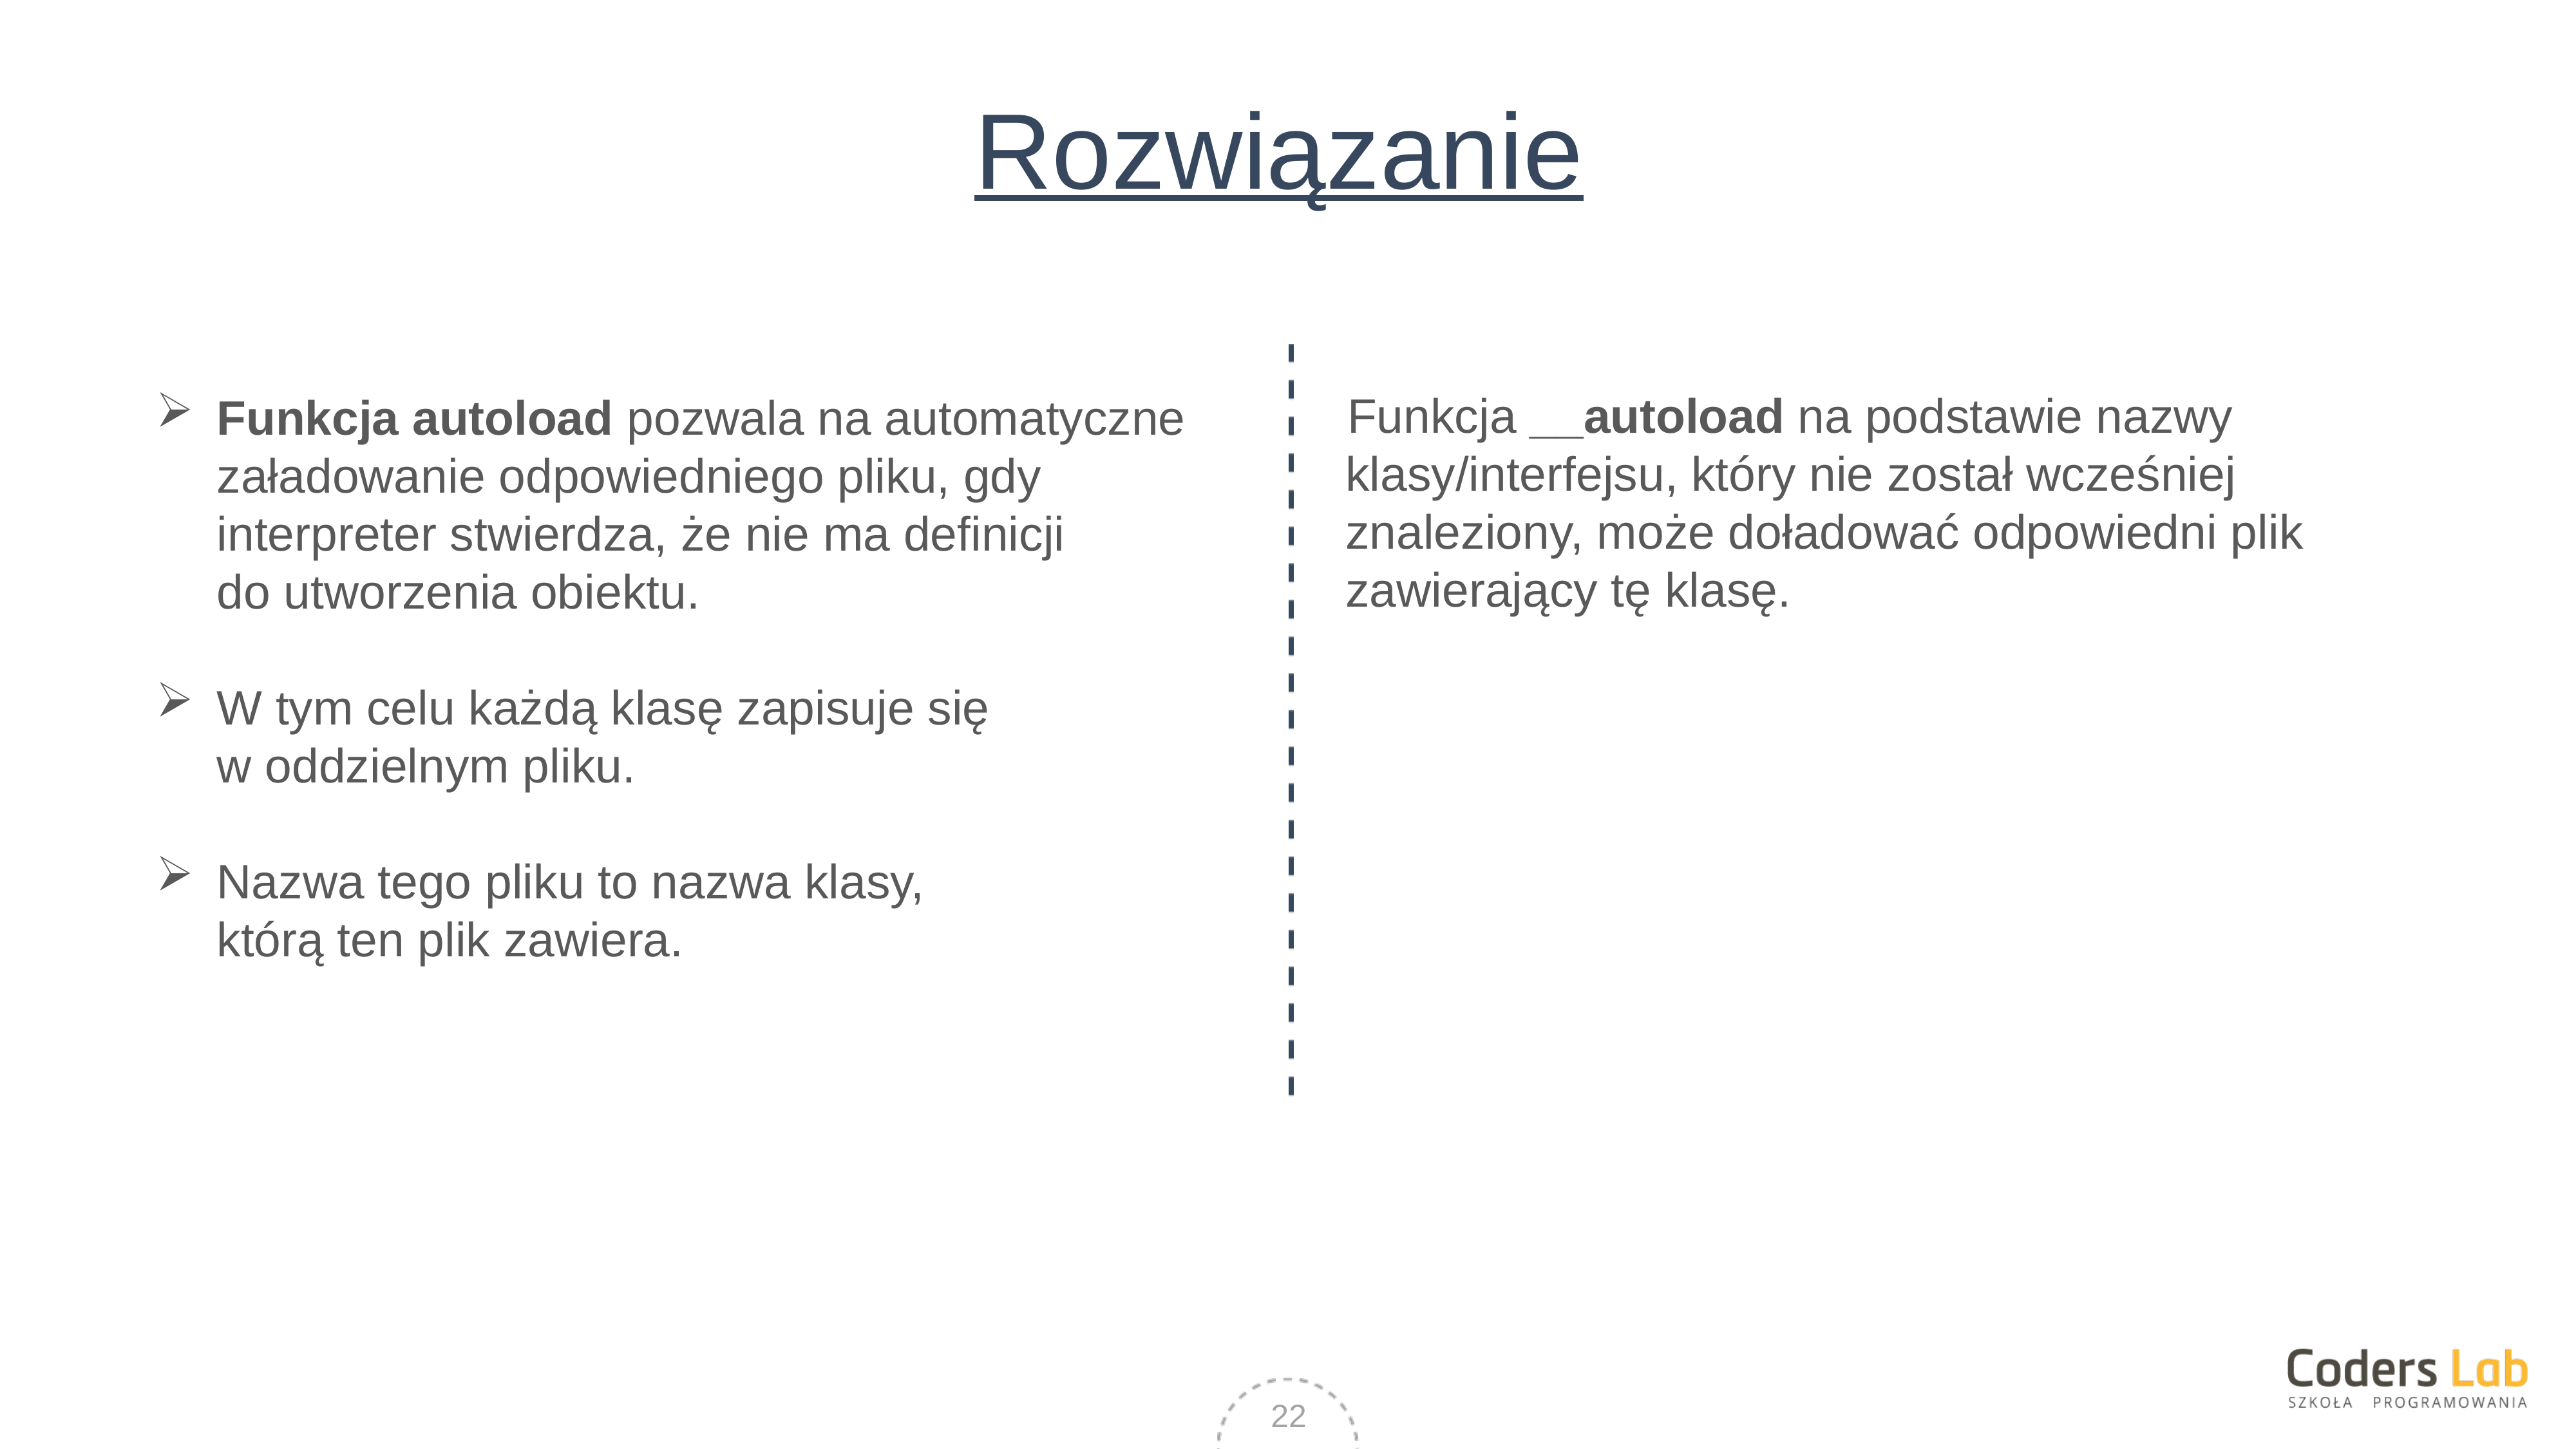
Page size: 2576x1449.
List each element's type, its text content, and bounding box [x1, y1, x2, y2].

text_box Funkcja autoload pozwala na automatyczne załadowanie odpowiedniego pliku, gdy interpreter stwierdza, że nie ma definicji do utworzenia obiektu. W tym celu każdą klasę zapisuje się w oddzielnym pliku. Nazwa tego pliku to nazwa klasy, którą ten plik zawiera. [147, 382, 1247, 972]
picture [2282, 1340, 2533, 1421]
picture [1288, 344, 1294, 1103]
slide_number 22 [1266, 1395, 1311, 1444]
text_box Funkcja __autoload na podstawie nazwy klasy/interfejsu, który nie został wcześniej znaleziony, może doładować odpowiedni plik zawierający tę klasę. [1336, 379, 2425, 621]
title Rozwiązanie [290, 77, 2269, 208]
picture [1217, 1378, 1359, 1449]
